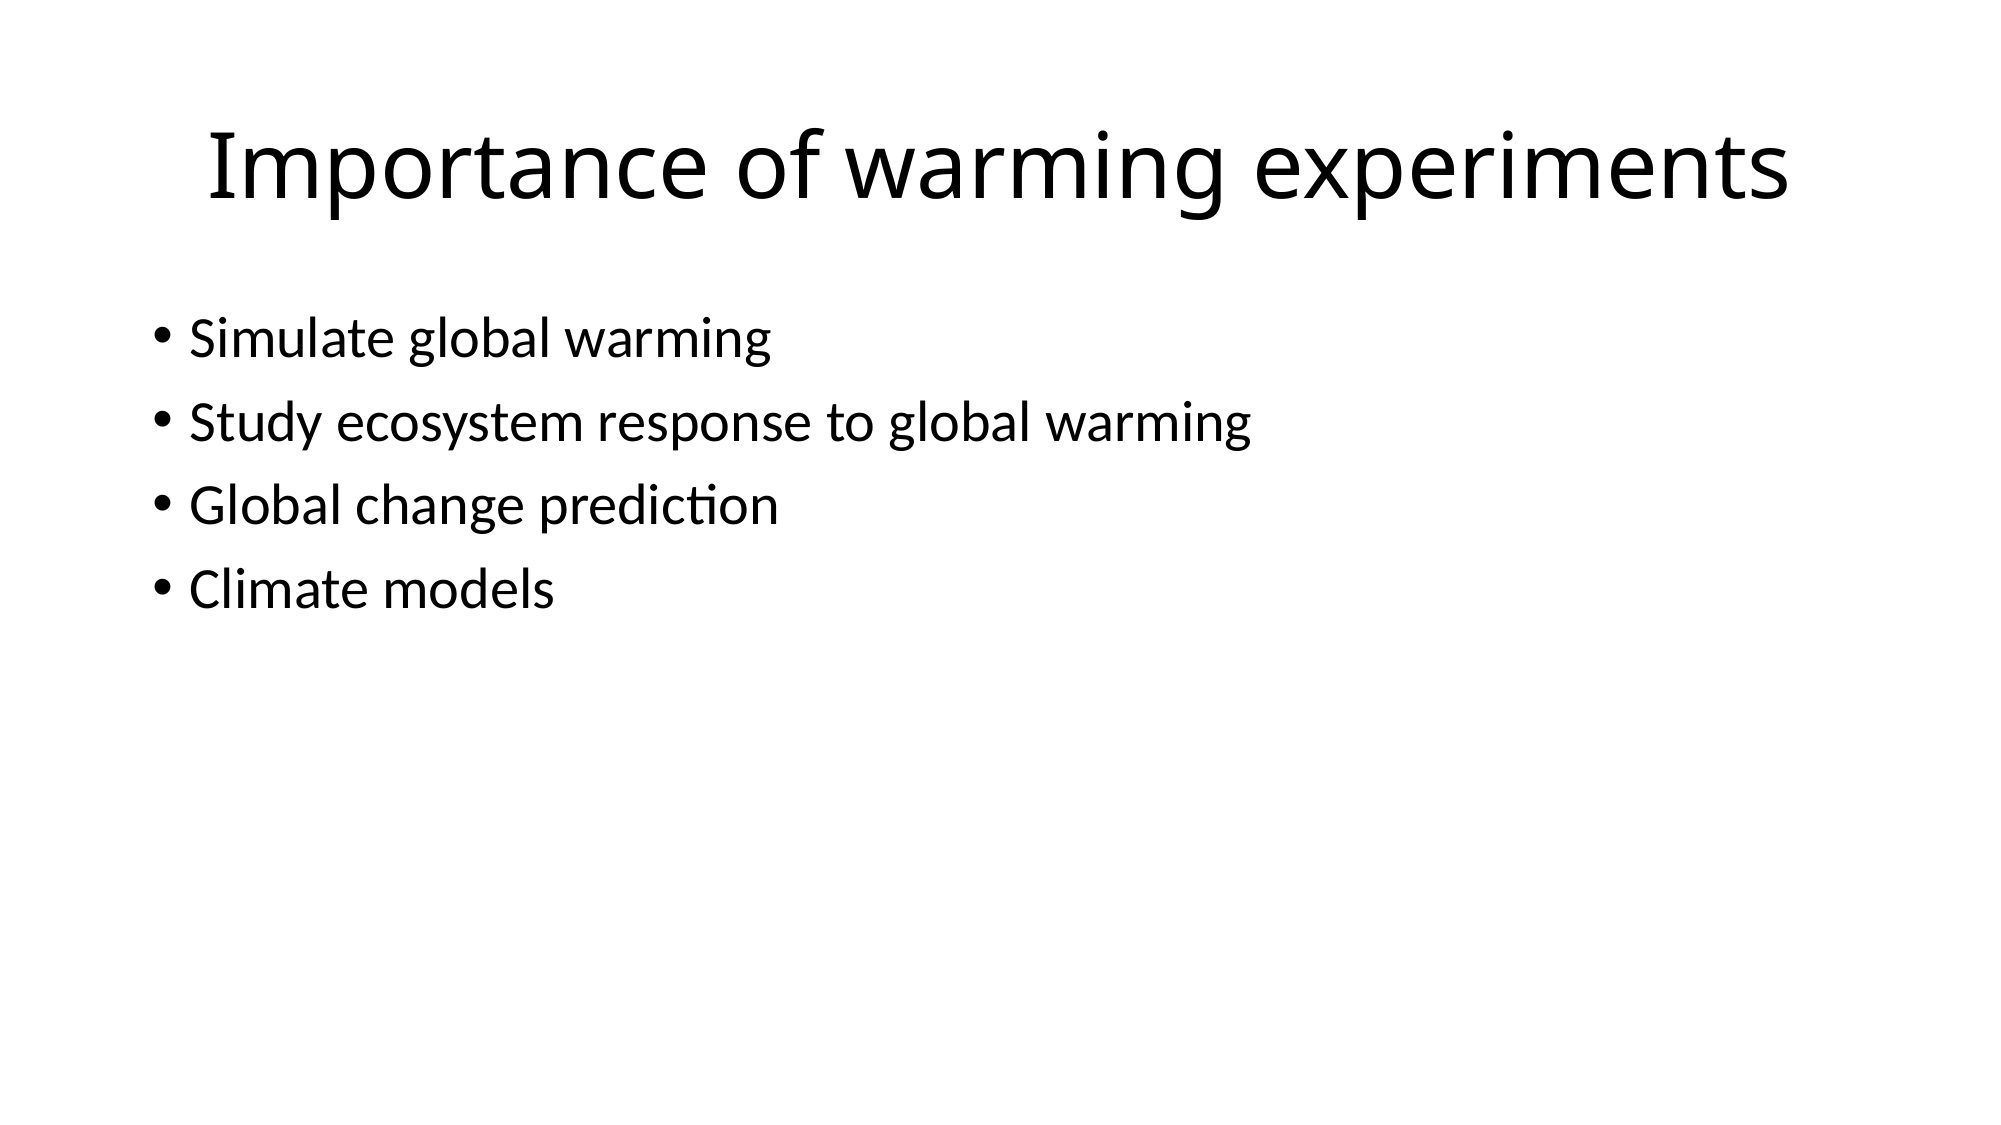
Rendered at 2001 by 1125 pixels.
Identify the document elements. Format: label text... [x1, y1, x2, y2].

title Importance of warming experiments [137, 59, 1863, 278]
list Simulate global warming Study ecosystem response to global warming Global change prediction Climate models [137, 299, 1863, 1014]
